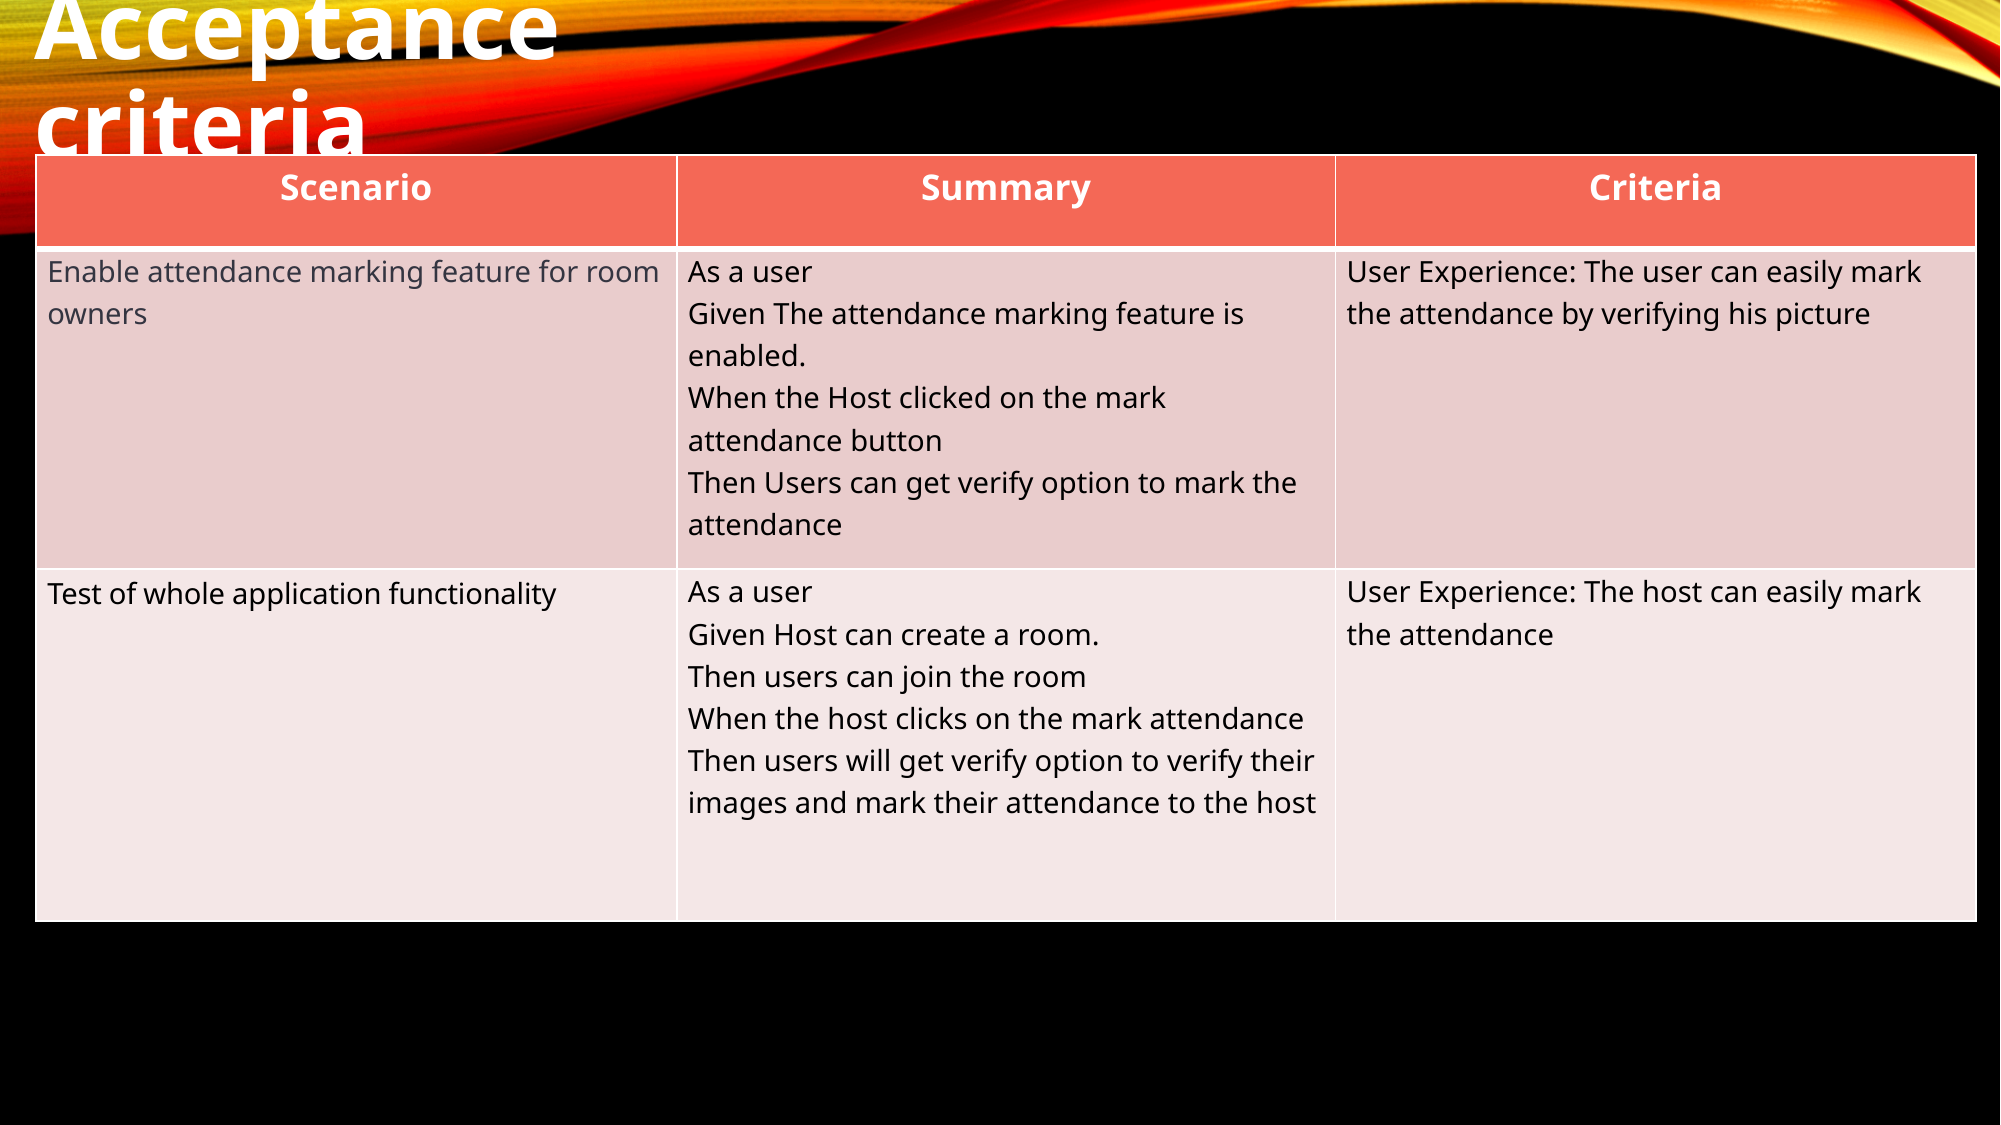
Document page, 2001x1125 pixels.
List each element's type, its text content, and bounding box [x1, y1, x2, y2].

text_box Acceptance criteria [19, 15, 773, 142]
table_cell As a user Given The attendance marking feature is enabled. When the Host clicked on the mark attendance button Then Users can get verify option to mark the attendance [678, 252, 1335, 568]
picture [0, 0, 2000, 237]
table_cell As a user Given Host can create a room. Then users can join the room When the host clicks on the mark attendance Then users will get verify option to verify their images and mark their attendance to the host [678, 570, 1335, 920]
table_cell Enable attendance marking feature for room owners [37, 252, 676, 568]
table_cell Test of whole application functionality [37, 570, 676, 920]
table_header Summary [678, 156, 1335, 246]
table_cell User Experience: The host can easily mark the attendance [1336, 570, 1975, 920]
table_cell User Experience: The user can easily mark the attendance by verifying his picture [1336, 252, 1975, 568]
table_header Criteria [1336, 156, 1975, 246]
table_header Scenario [37, 156, 676, 246]
